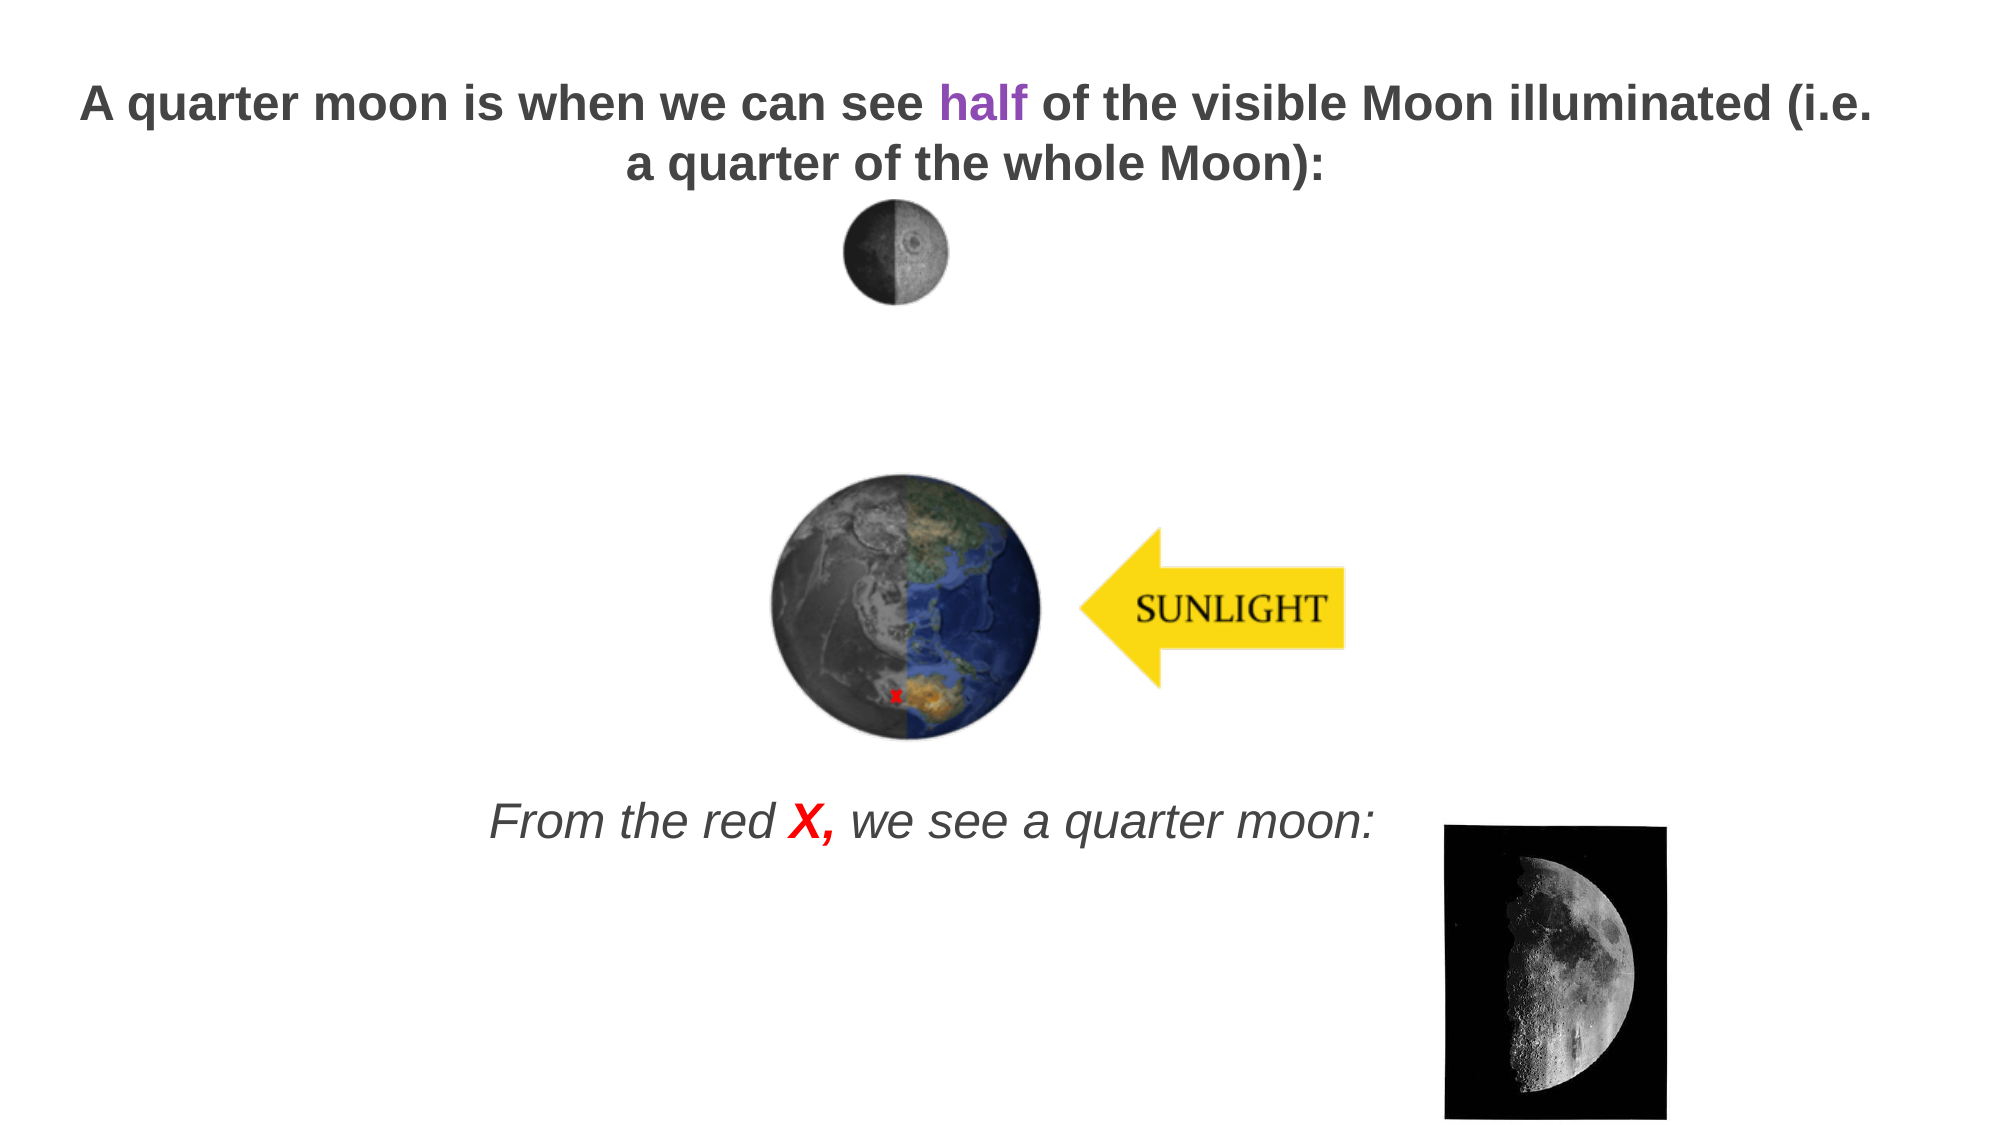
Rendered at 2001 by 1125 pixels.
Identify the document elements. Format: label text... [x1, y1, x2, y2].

picture [726, 199, 1352, 786]
picture [1436, 818, 1673, 1125]
text_box From the red X, we see a quarter moon: [474, 781, 1392, 856]
text_box A quarter moon is when we can see half of the visible Moon illuminated (i.e. a quarter of the whole Moon): [47, 63, 1905, 198]
